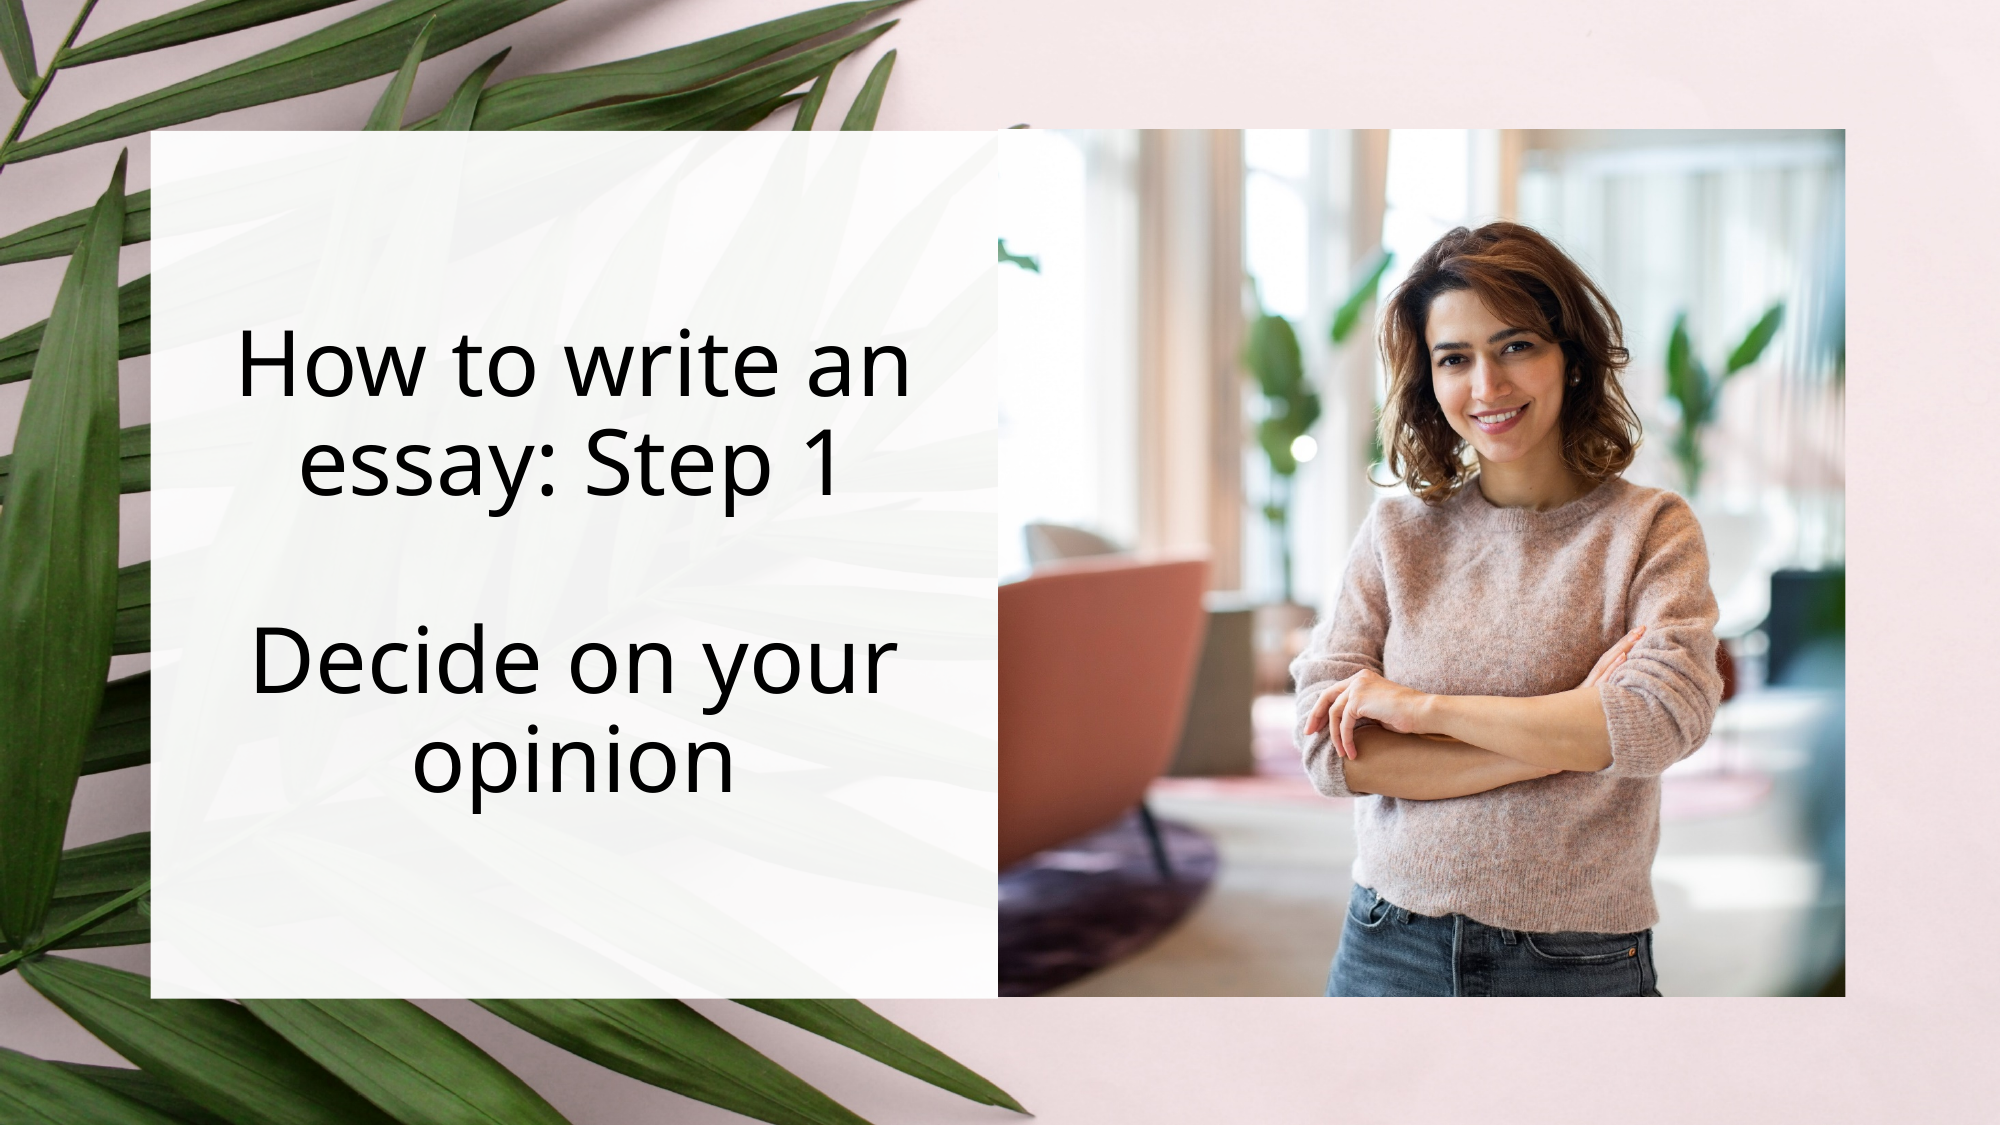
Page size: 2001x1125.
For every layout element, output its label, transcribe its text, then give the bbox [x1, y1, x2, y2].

picture [0, 0, 2000, 1125]
title How to write an essay: Step 1 Decide on your opinion [150, 130, 999, 999]
